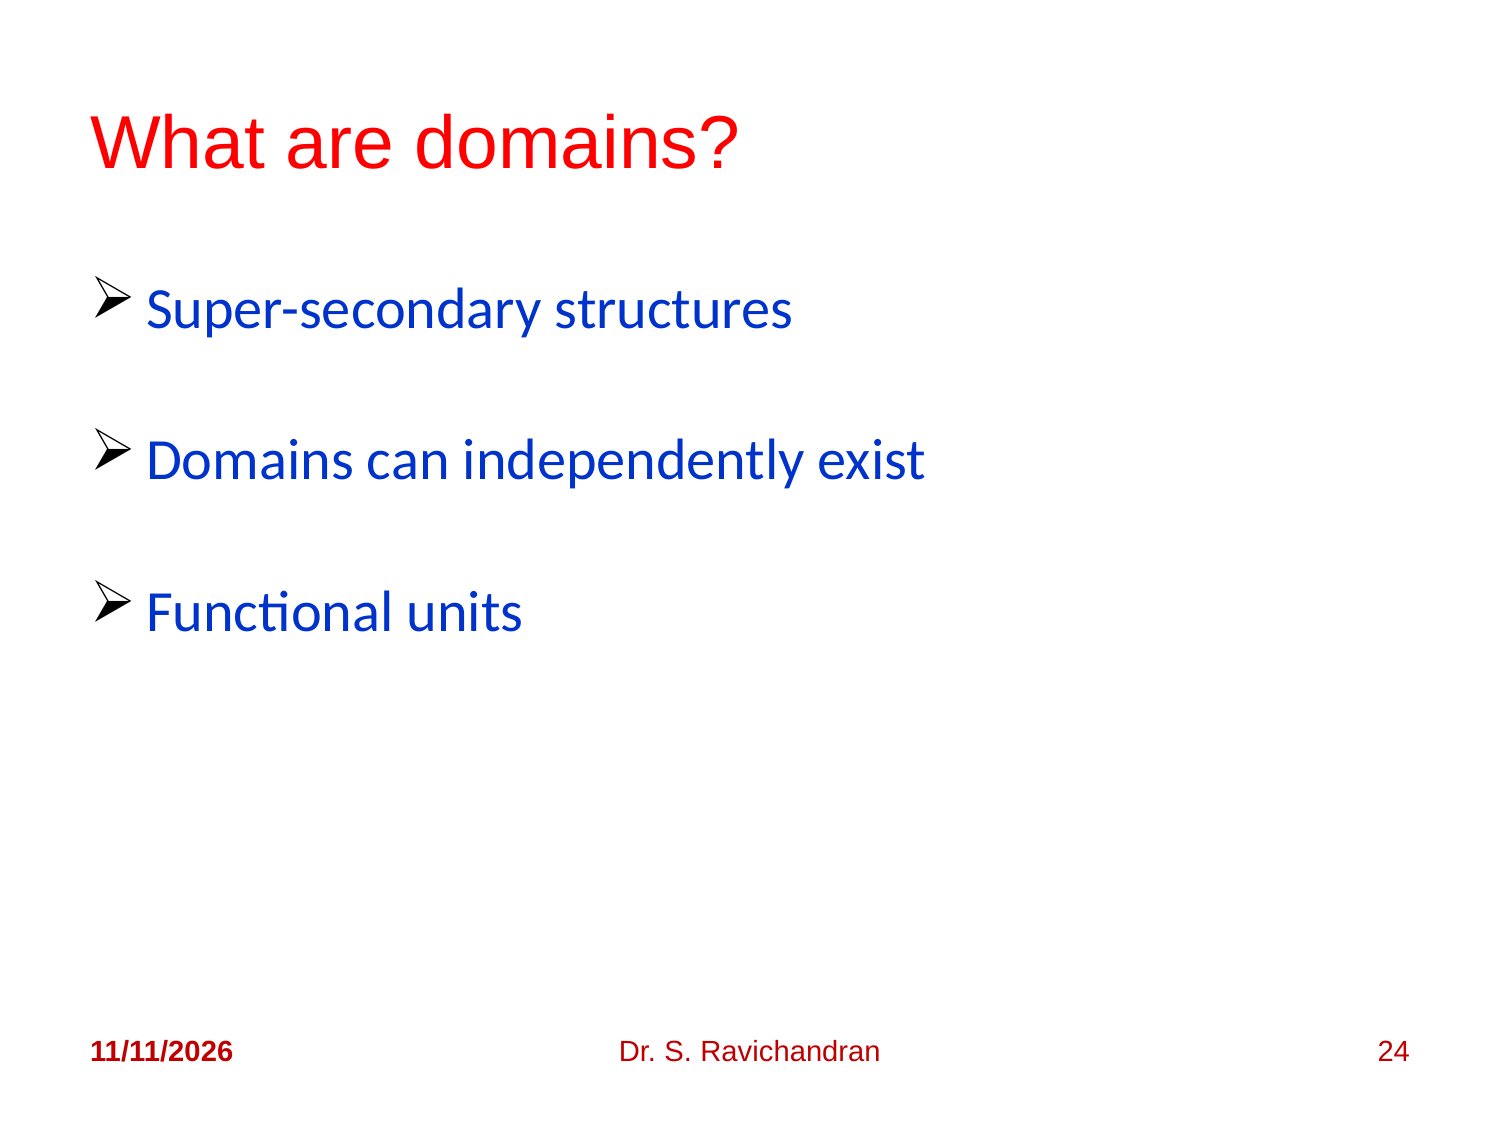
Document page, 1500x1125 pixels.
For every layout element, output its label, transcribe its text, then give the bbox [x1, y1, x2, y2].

list Super-secondary structures Domains can independently exist Functional units [75, 262, 1425, 1005]
slide_number 24 [1074, 1024, 1426, 1103]
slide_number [74, 1024, 426, 1103]
footer Dr. S. Ravichandran [512, 1024, 988, 1103]
title What are domains? [75, 45, 1425, 233]
